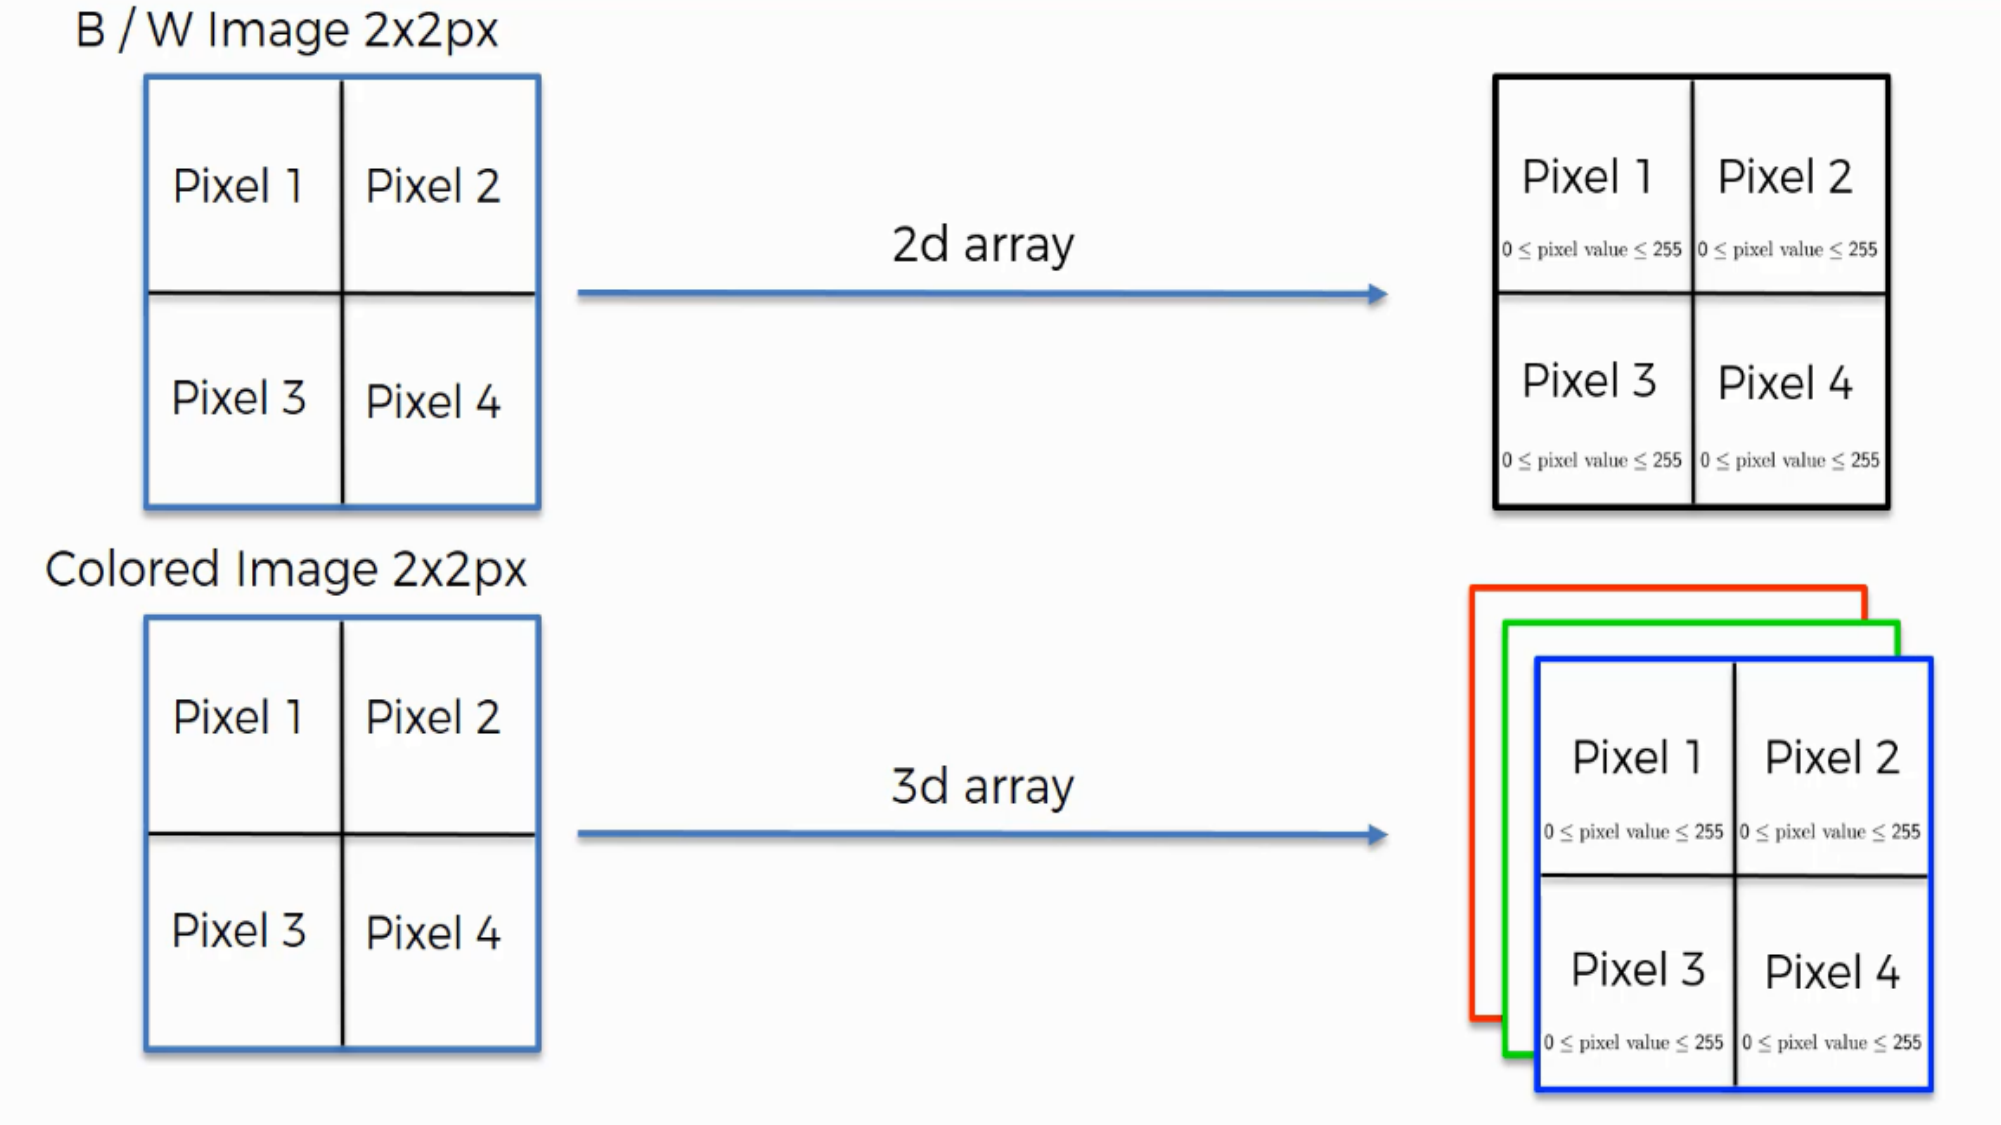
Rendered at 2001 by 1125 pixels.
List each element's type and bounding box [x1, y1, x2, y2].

list [0, 0, 2000, 1125]
